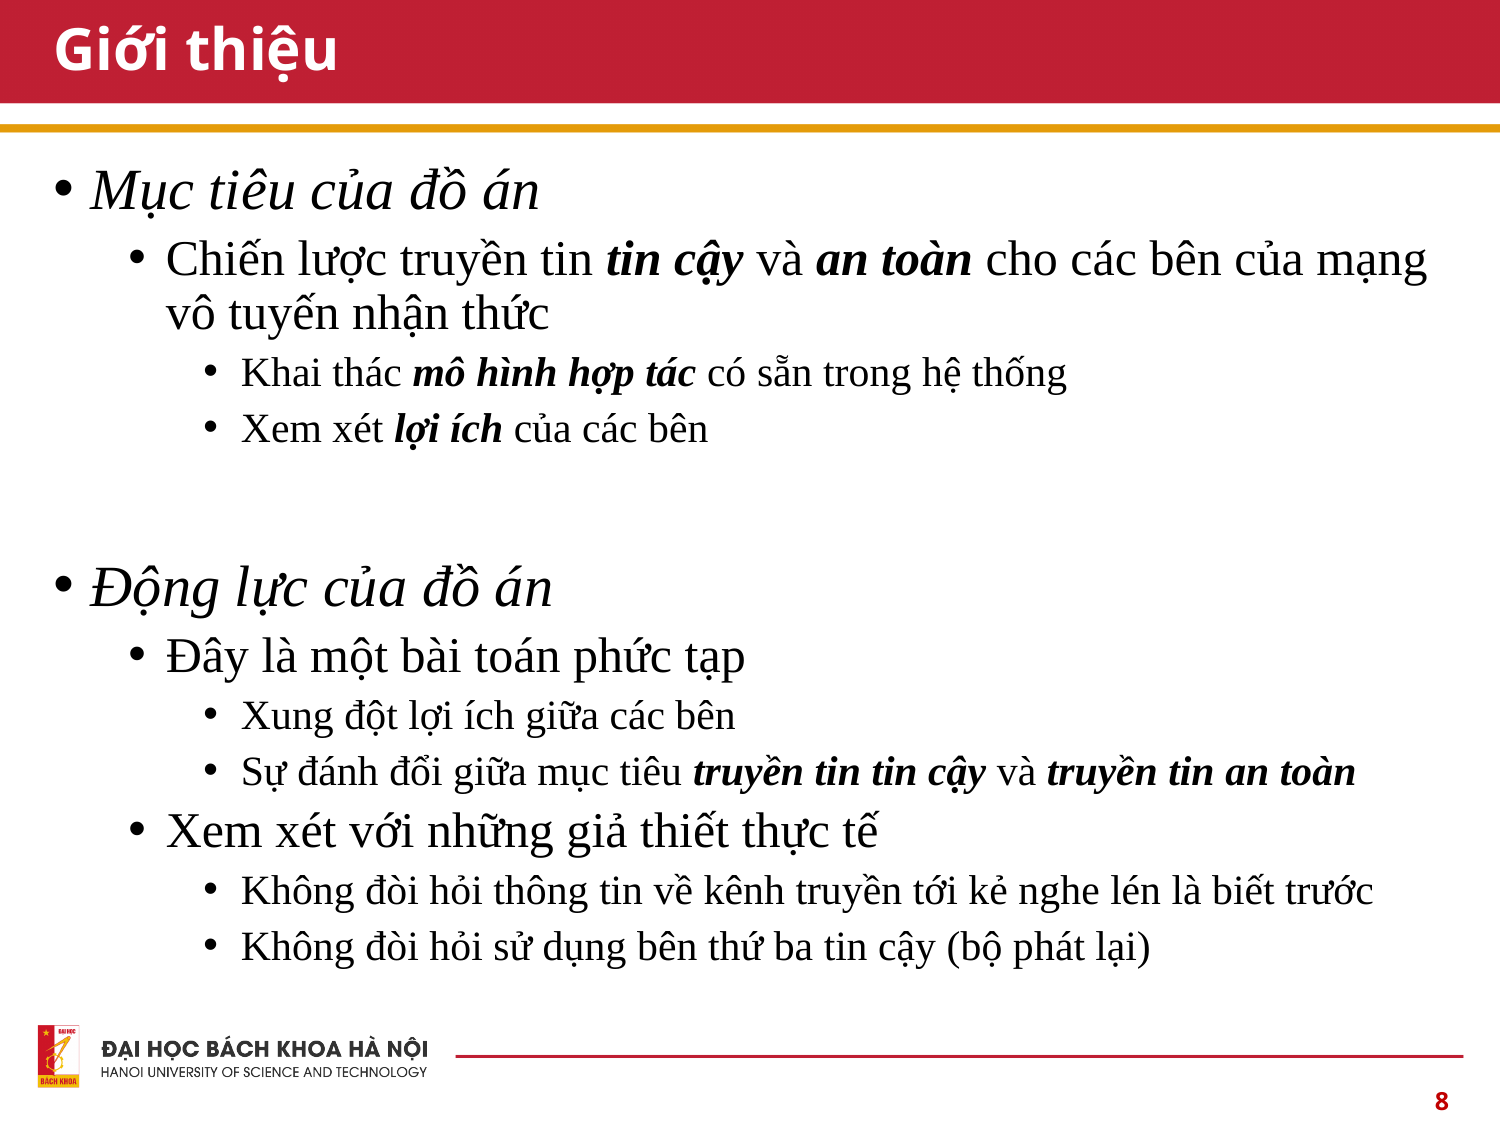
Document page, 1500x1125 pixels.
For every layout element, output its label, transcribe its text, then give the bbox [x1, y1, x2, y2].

list Mục tiêu của đồ án Chiến lược truyền tin tin cậy và an toàn cho các bên của mạng vô tuyến nhận thức Khai thác mô hình hợp tác có sẵn trong hệ thống Xem xét lợi ích của các bên Động lực của đồ án Đây là một bài toán phức tạp Xung đột lợi ích giữa các bên Sự đánh đổi giữa mục tiêu truyền tin tin cậy và truyền tin an toàn Xem xét với những giả thiết thực tế Không đòi hỏi thông tin về kênh truyền tới kẻ nghe lén là biết trước Không đòi hỏi sử dụng bên thứ ba tin cậy (bộ phát lại) [38, 151, 1462, 1008]
title Giới thiệu [38, 12, 1462, 87]
picture [0, 0, 1500, 1125]
slide_number 8 [1126, 1078, 1464, 1125]
